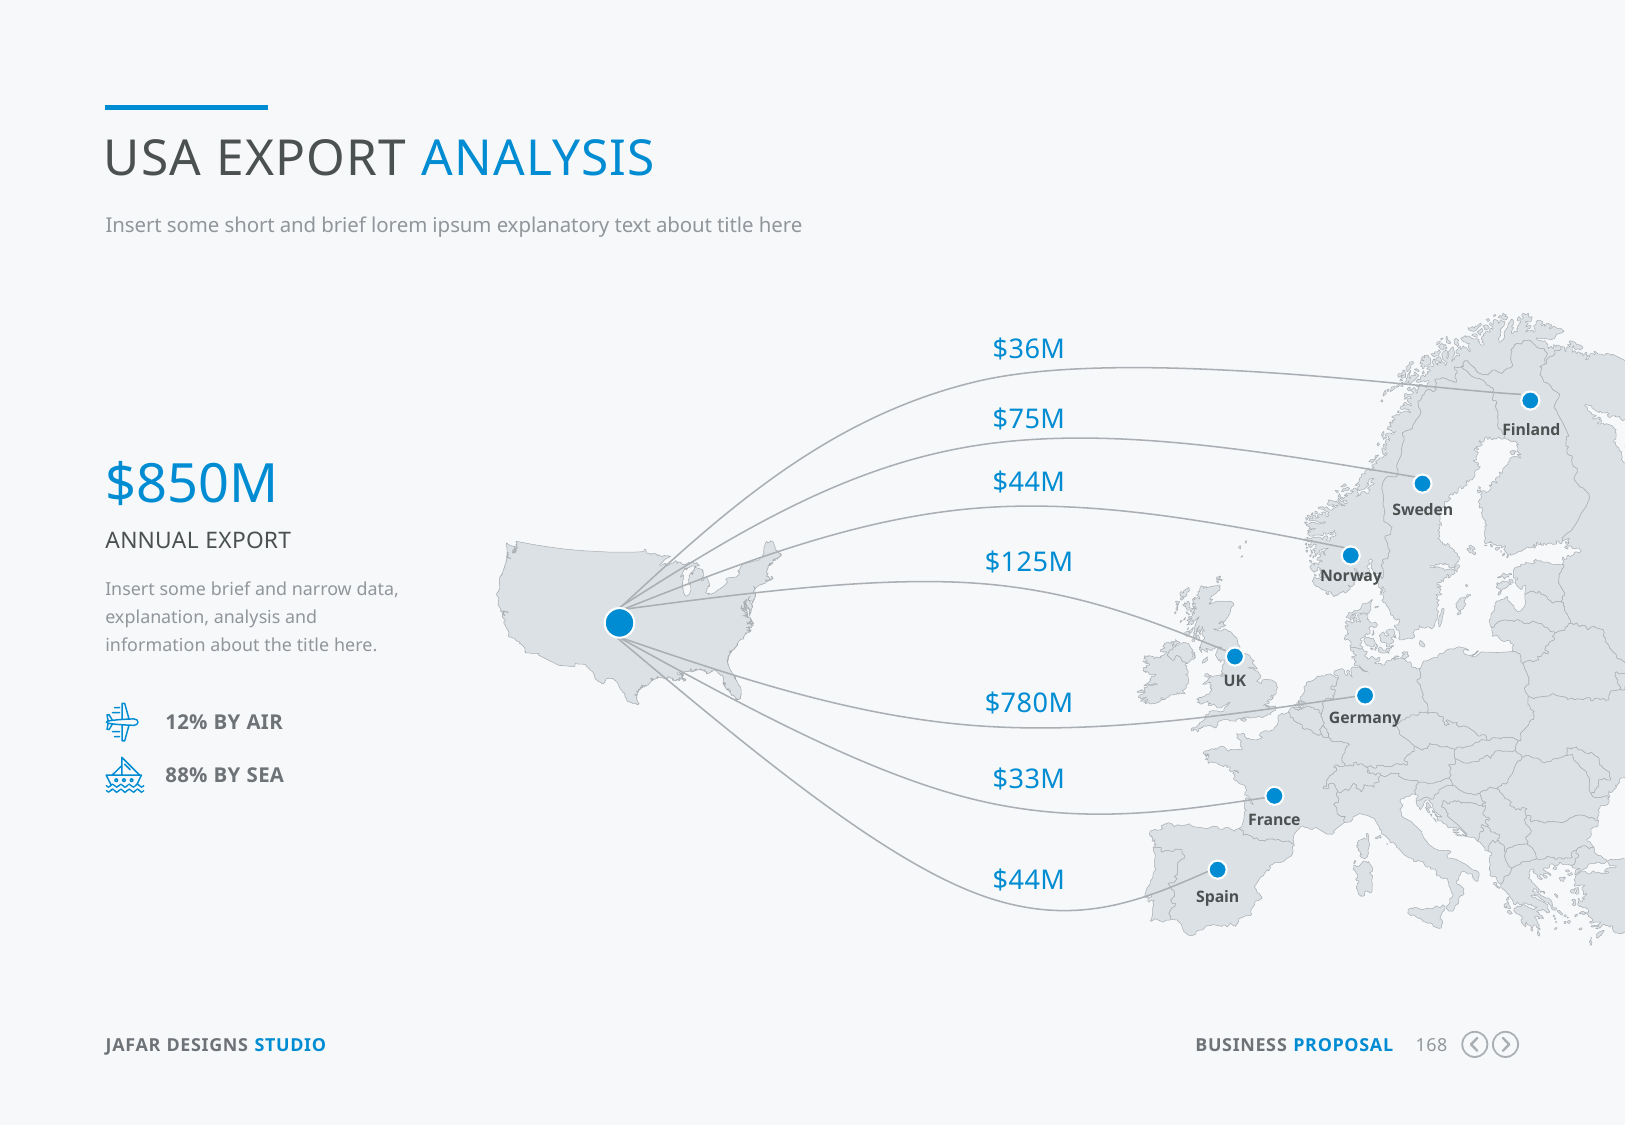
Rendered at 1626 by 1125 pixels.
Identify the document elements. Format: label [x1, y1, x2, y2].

text_box [105, 525, 404, 553]
text_box [105, 447, 404, 513]
text_box [496, 313, 1625, 956]
text_box [165, 762, 404, 787]
text_box [105, 702, 139, 742]
text_box [105, 571, 404, 656]
text_box [981, 331, 1076, 364]
list [103, 125, 1518, 188]
text_box [105, 756, 145, 793]
list [105, 209, 1519, 241]
text_box [165, 709, 404, 735]
